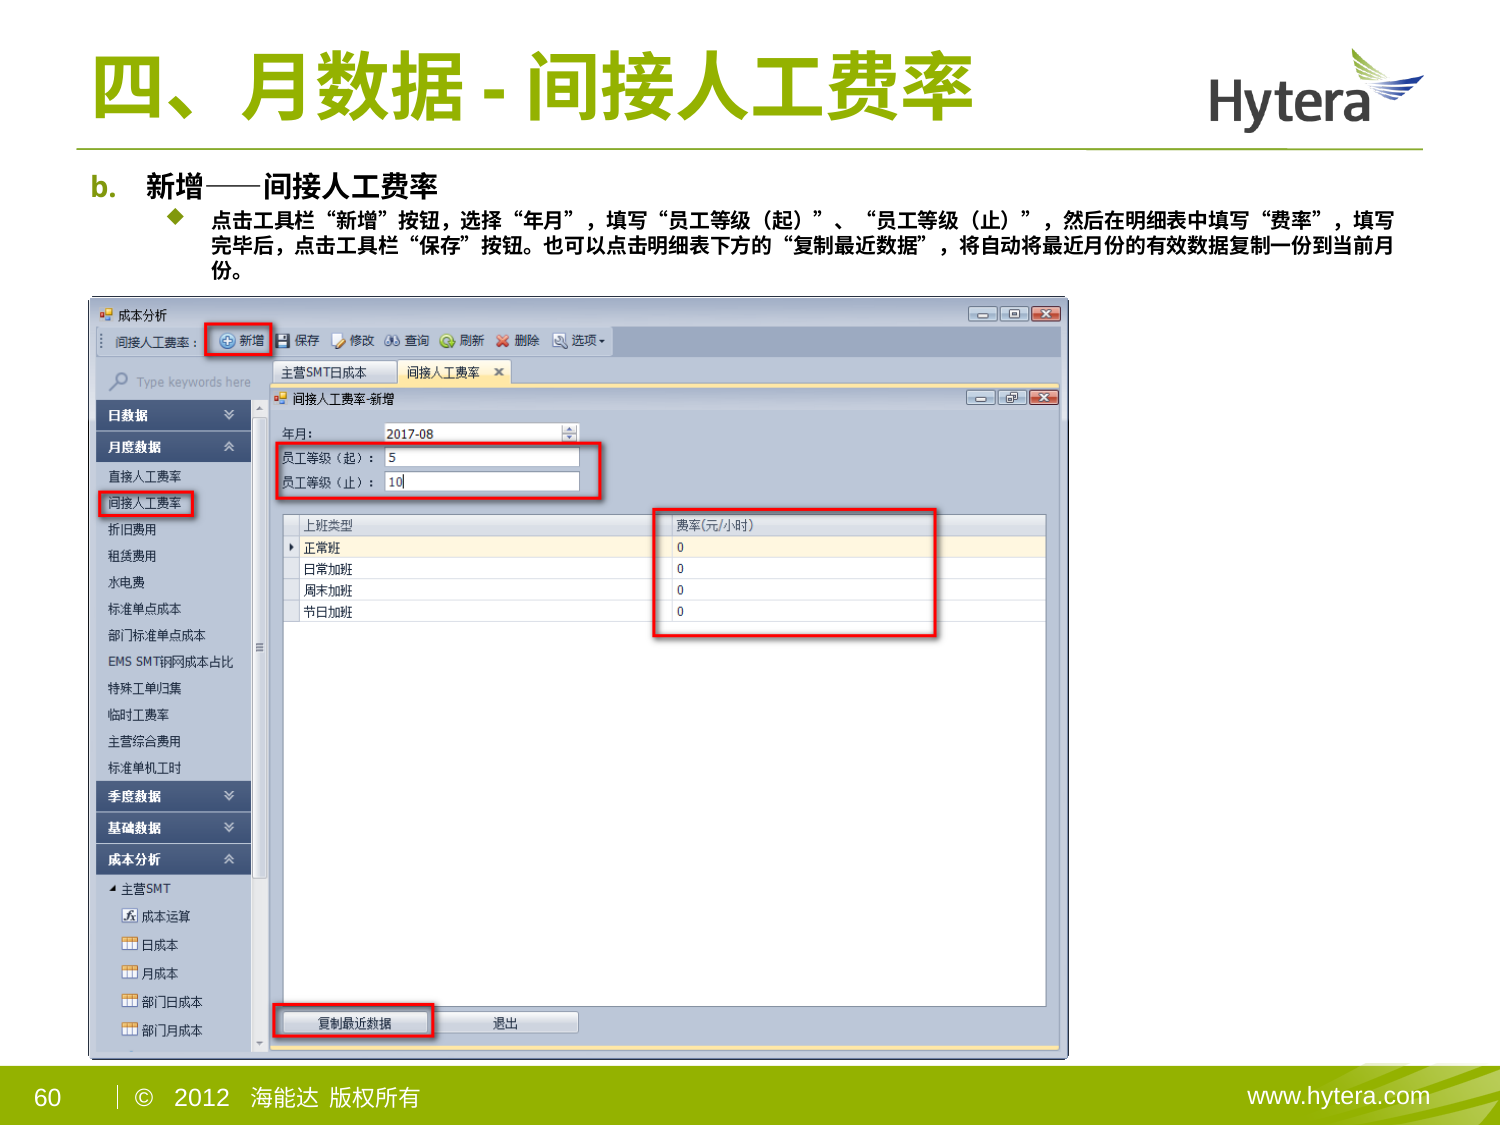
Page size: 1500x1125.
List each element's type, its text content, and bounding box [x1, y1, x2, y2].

list 新增——间接人工费率 点击工具栏“新增”按钮，选择“年月”，填写“员工等级（起）”、“员工等级（止）”，然后在明细表中填写“费率”，填写完毕后，点击工具栏“保存”按钮。也可以点击明细表下方的“复制最近数据”，将自动将最近月份的有效数据复制一份到当前月份。 [75, 160, 1425, 1059]
picture [1135, 1063, 1500, 1125]
title 四、月数据-间接人工费率 [75, 38, 1425, 131]
picture [88, 295, 1070, 1060]
